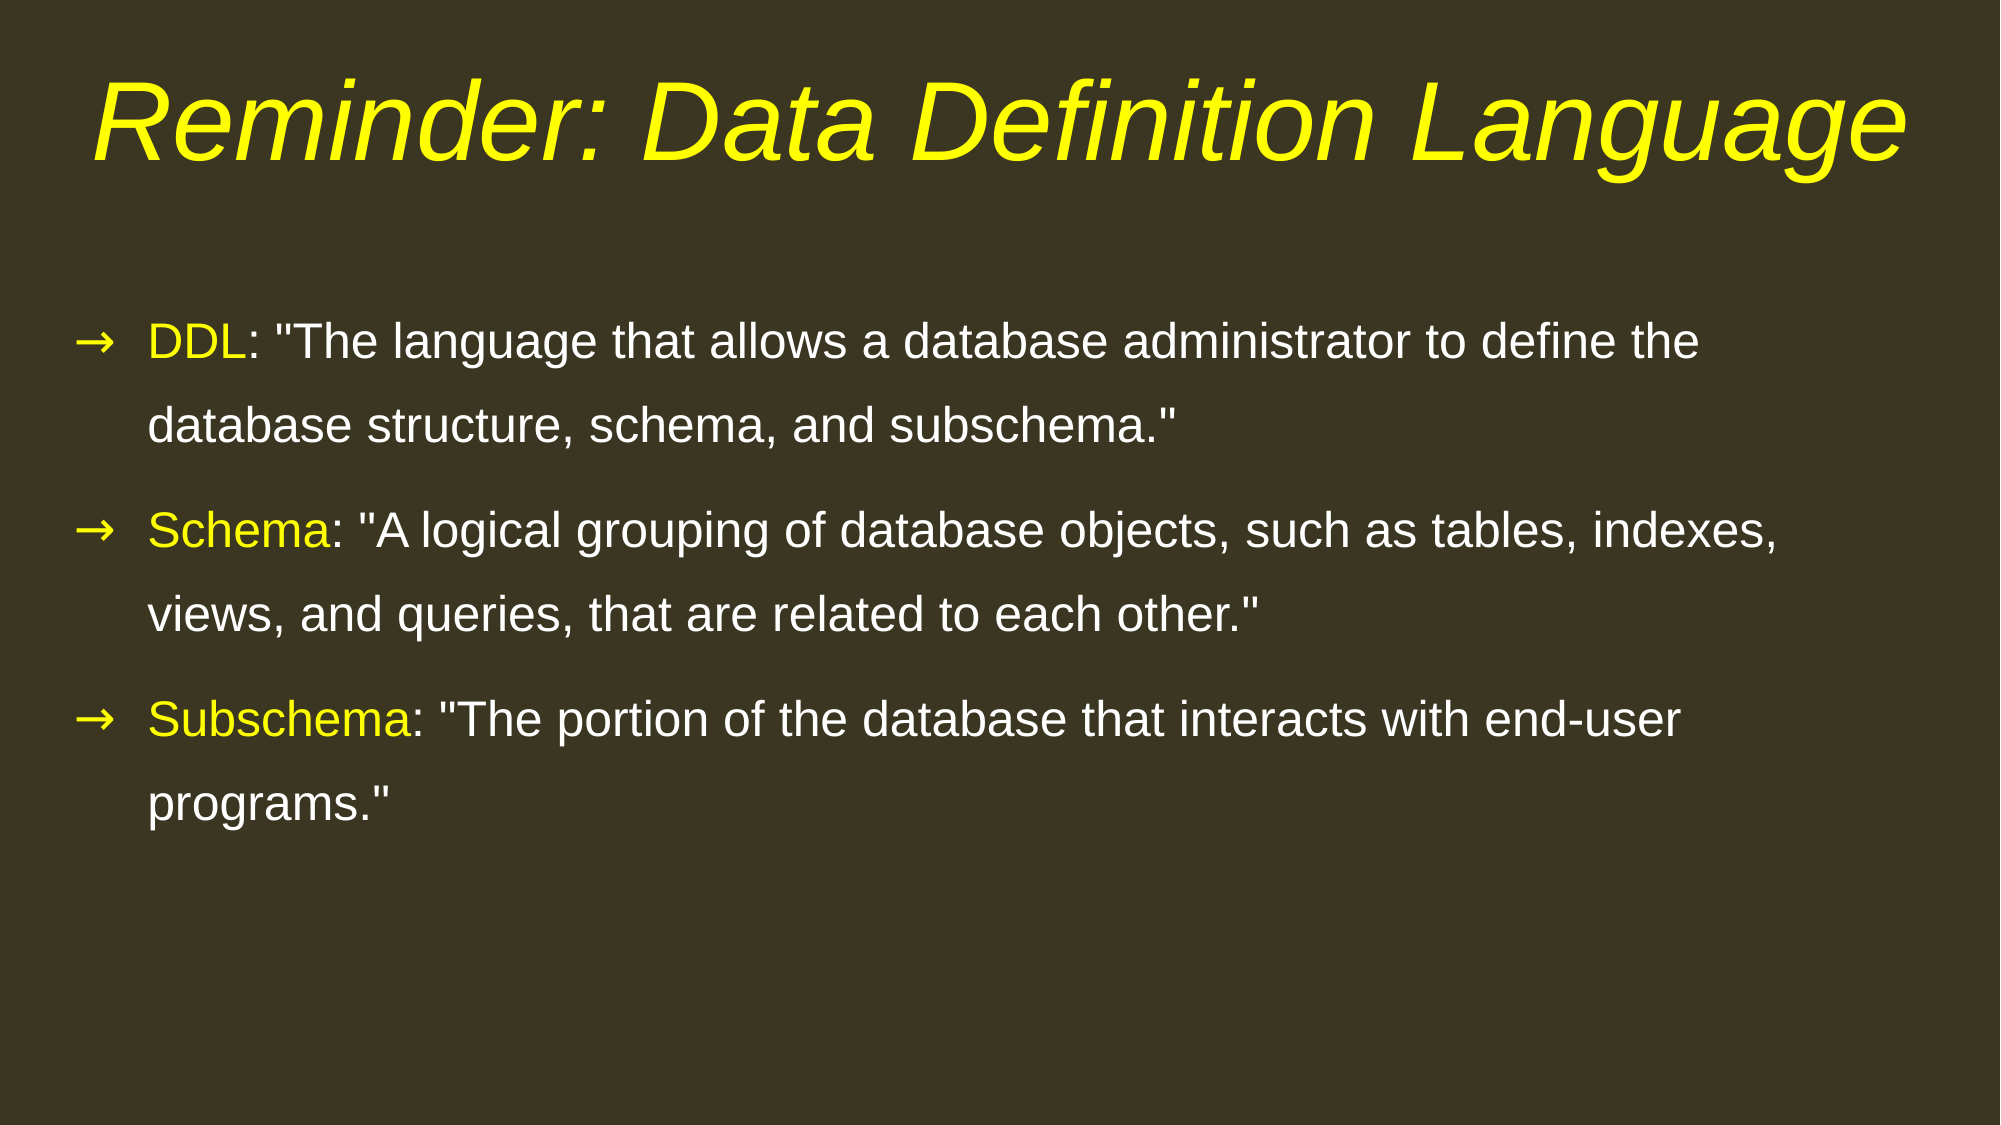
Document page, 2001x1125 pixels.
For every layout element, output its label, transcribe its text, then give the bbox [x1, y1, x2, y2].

list DDL: "The language that allows a database administrator to define the database structure, schema, and subschema." Schema: "A logical grouping of database objects, such as tables, indexes, views, and queries, that are related to each other." Subschema: "The portion of the database that interacts with end-user programs." [73, 284, 1927, 906]
title Reminder: Data Definition Language [73, 63, 1928, 251]
